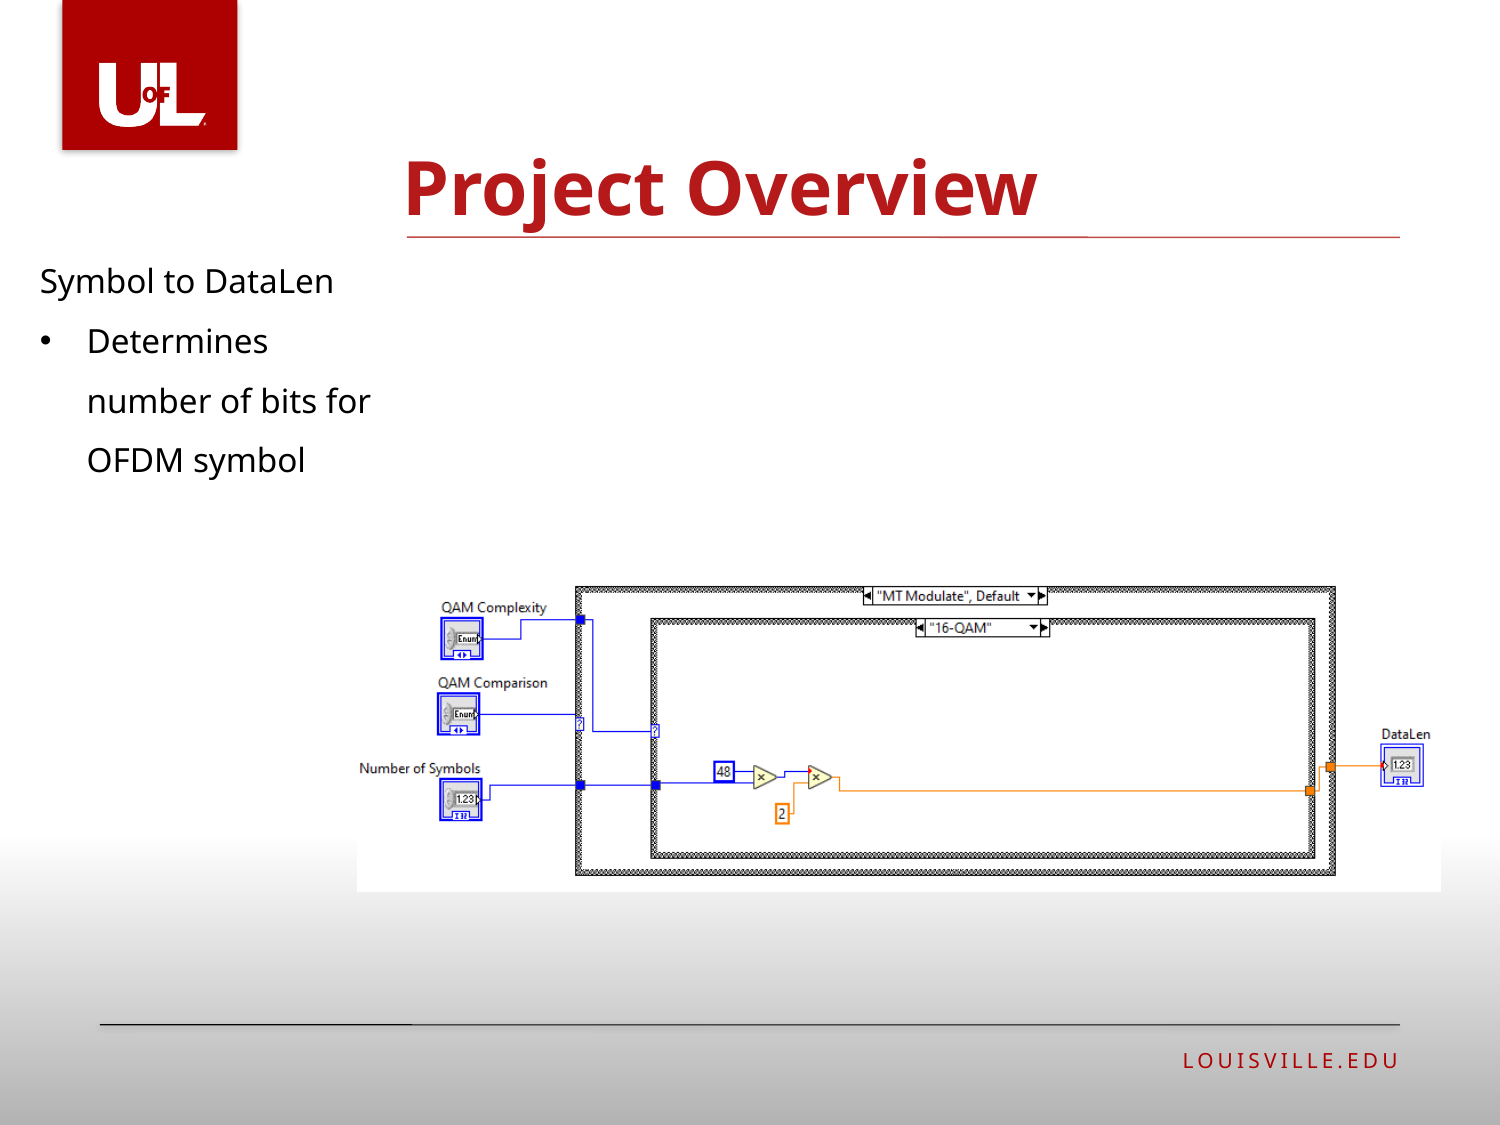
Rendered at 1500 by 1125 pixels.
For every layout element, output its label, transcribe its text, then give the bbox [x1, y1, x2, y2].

list Symbol to DataLen Determines number of bits for OFDM symbol [24, 233, 388, 959]
picture [99, 62, 207, 127]
picture [357, 528, 1441, 893]
title Project Overview [387, 162, 1400, 238]
